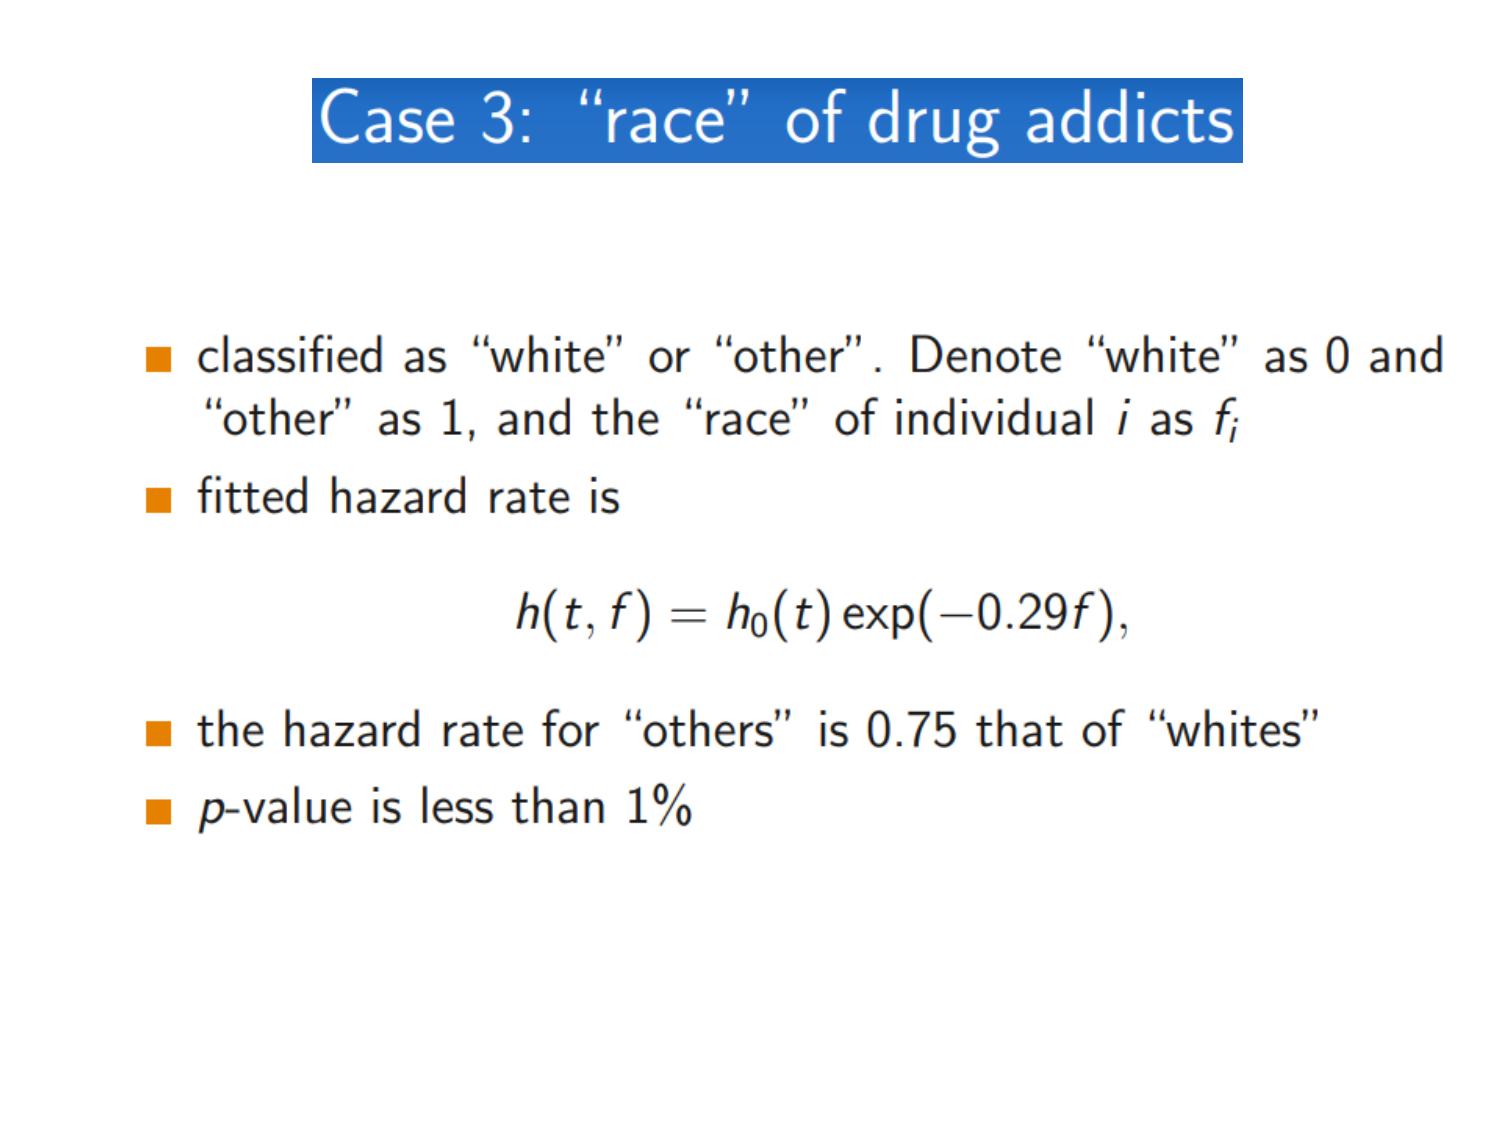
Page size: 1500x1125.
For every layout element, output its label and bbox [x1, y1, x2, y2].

picture [312, 77, 1243, 163]
picture [40, 211, 1460, 914]
